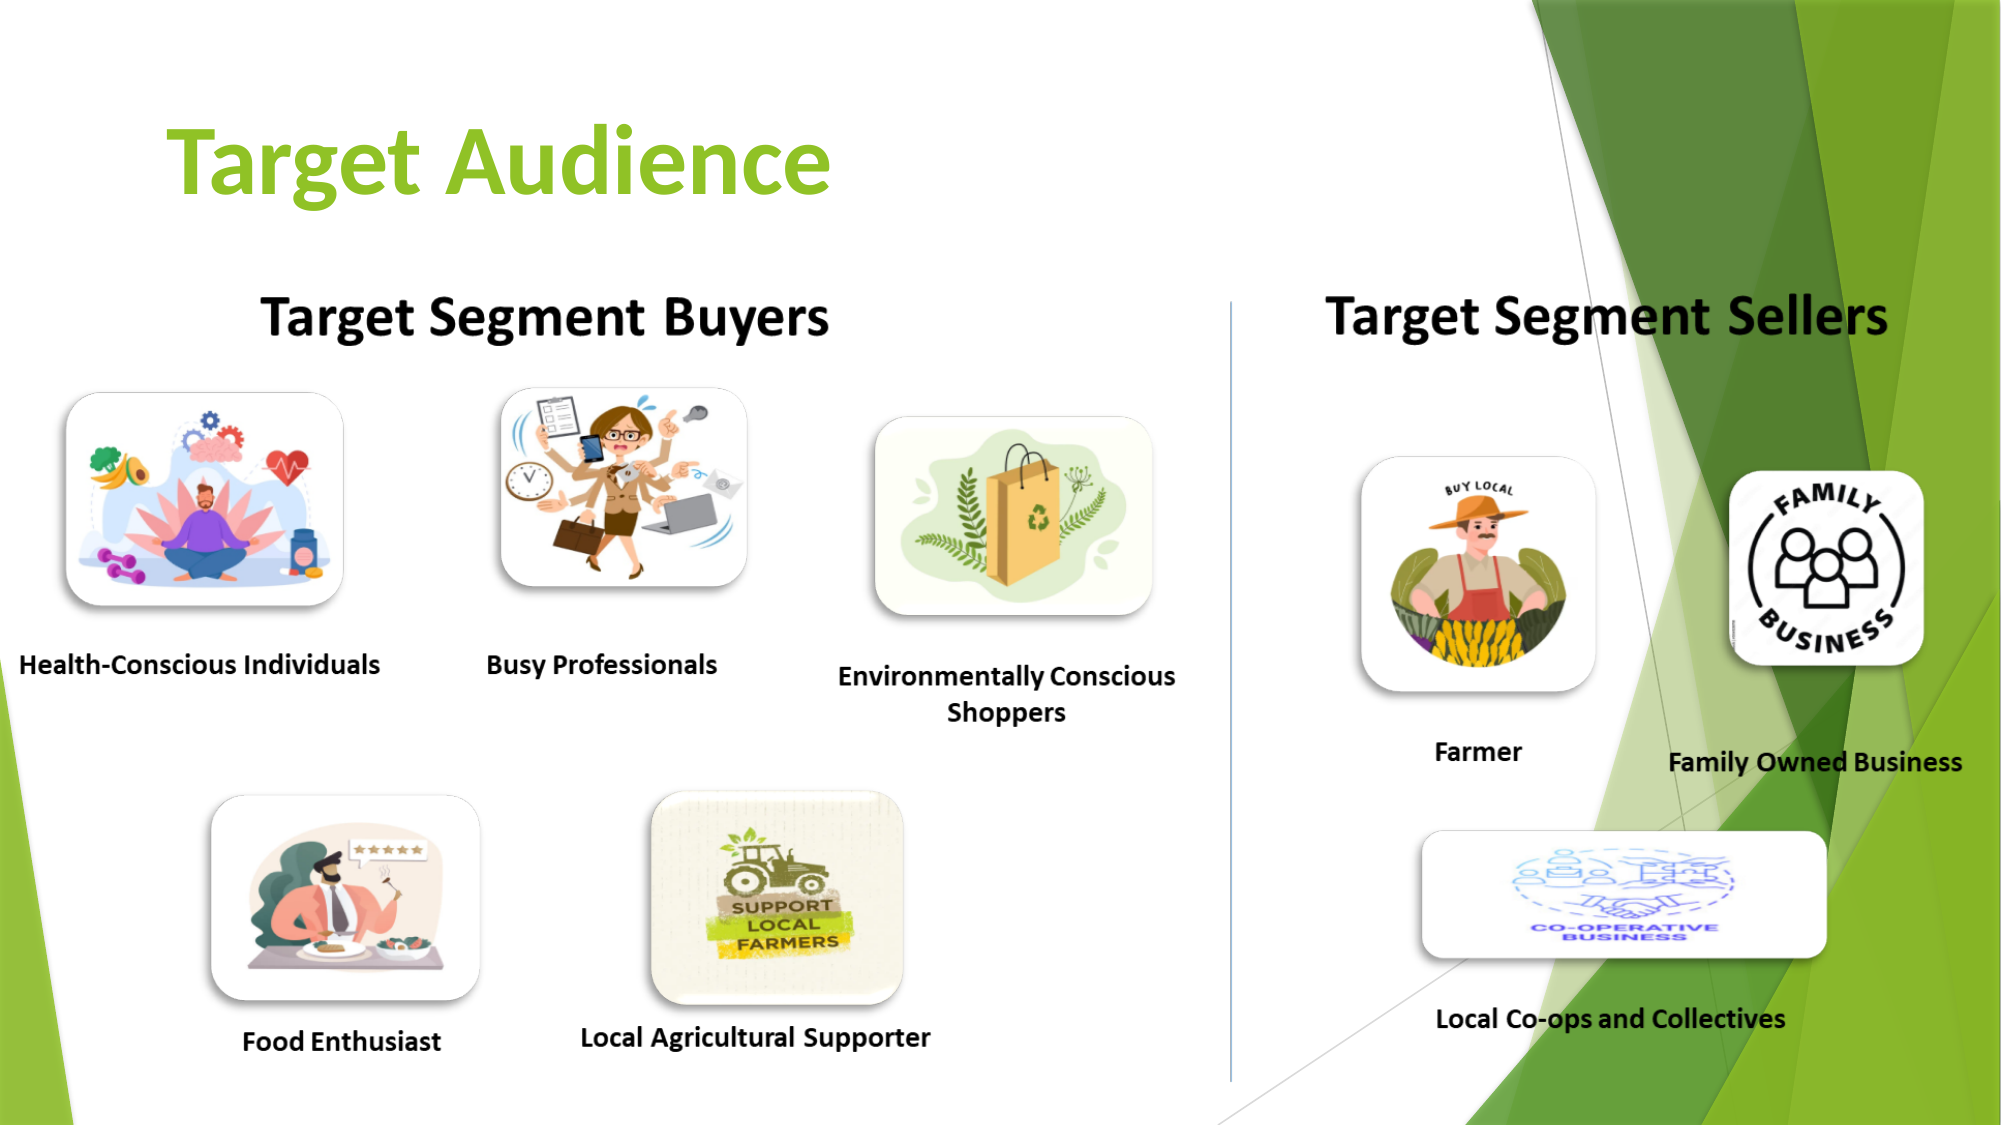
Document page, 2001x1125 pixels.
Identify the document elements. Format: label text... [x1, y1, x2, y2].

title Target Audience [151, 42, 1511, 223]
picture [0, 259, 2000, 1083]
